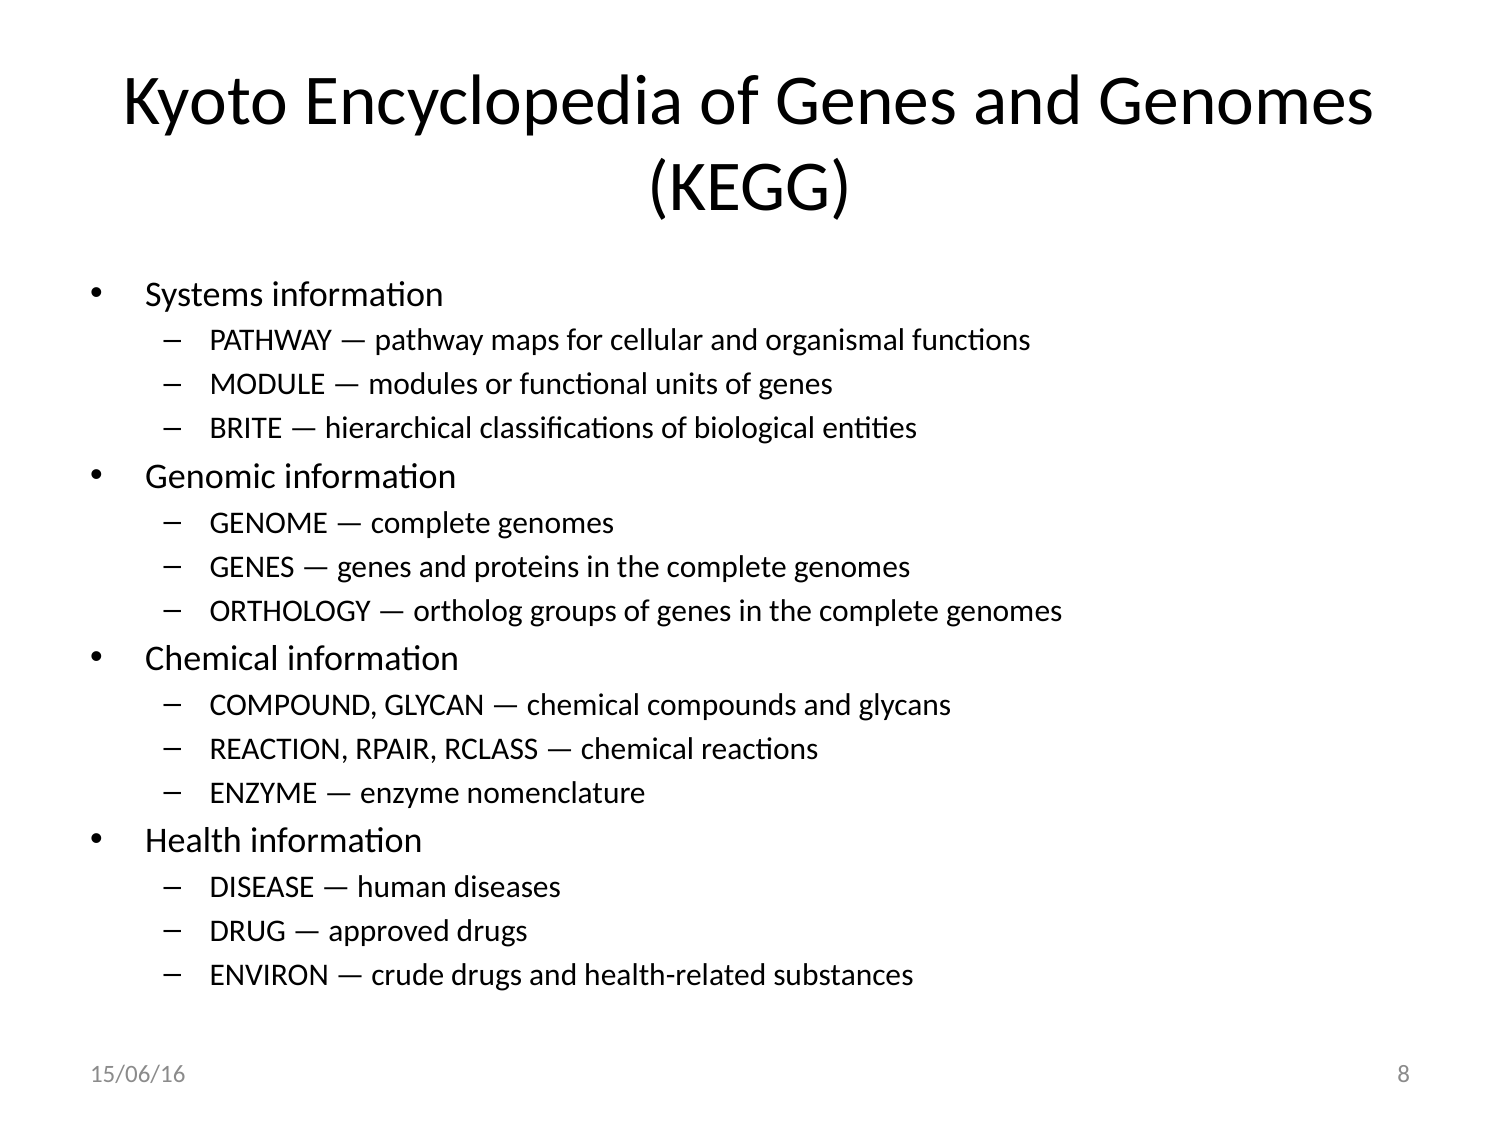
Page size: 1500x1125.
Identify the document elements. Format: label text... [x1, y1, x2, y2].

list Systems information PATHWAY — pathway maps for cellular and organismal functions MODULE — modules or functional units of genes BRITE — hierarchical classifications of biological entities Genomic information GENOME — complete genomes GENES — genes and proteins in the complete genomes ORTHOLOGY — ortholog groups of genes in the complete genomes Chemical information COMPOUND, GLYCAN — chemical compounds and glycans REACTION, RPAIR, RCLASS — chemical reactions ENZYME — enzyme nomenclature Health information DISEASE — human diseases DRUG — approved drugs ENVIRON — crude drugs and health-related substances [75, 262, 1425, 1005]
title Kyoto Encyclopedia of Genes and Genomes (KEGG) [75, 45, 1425, 233]
